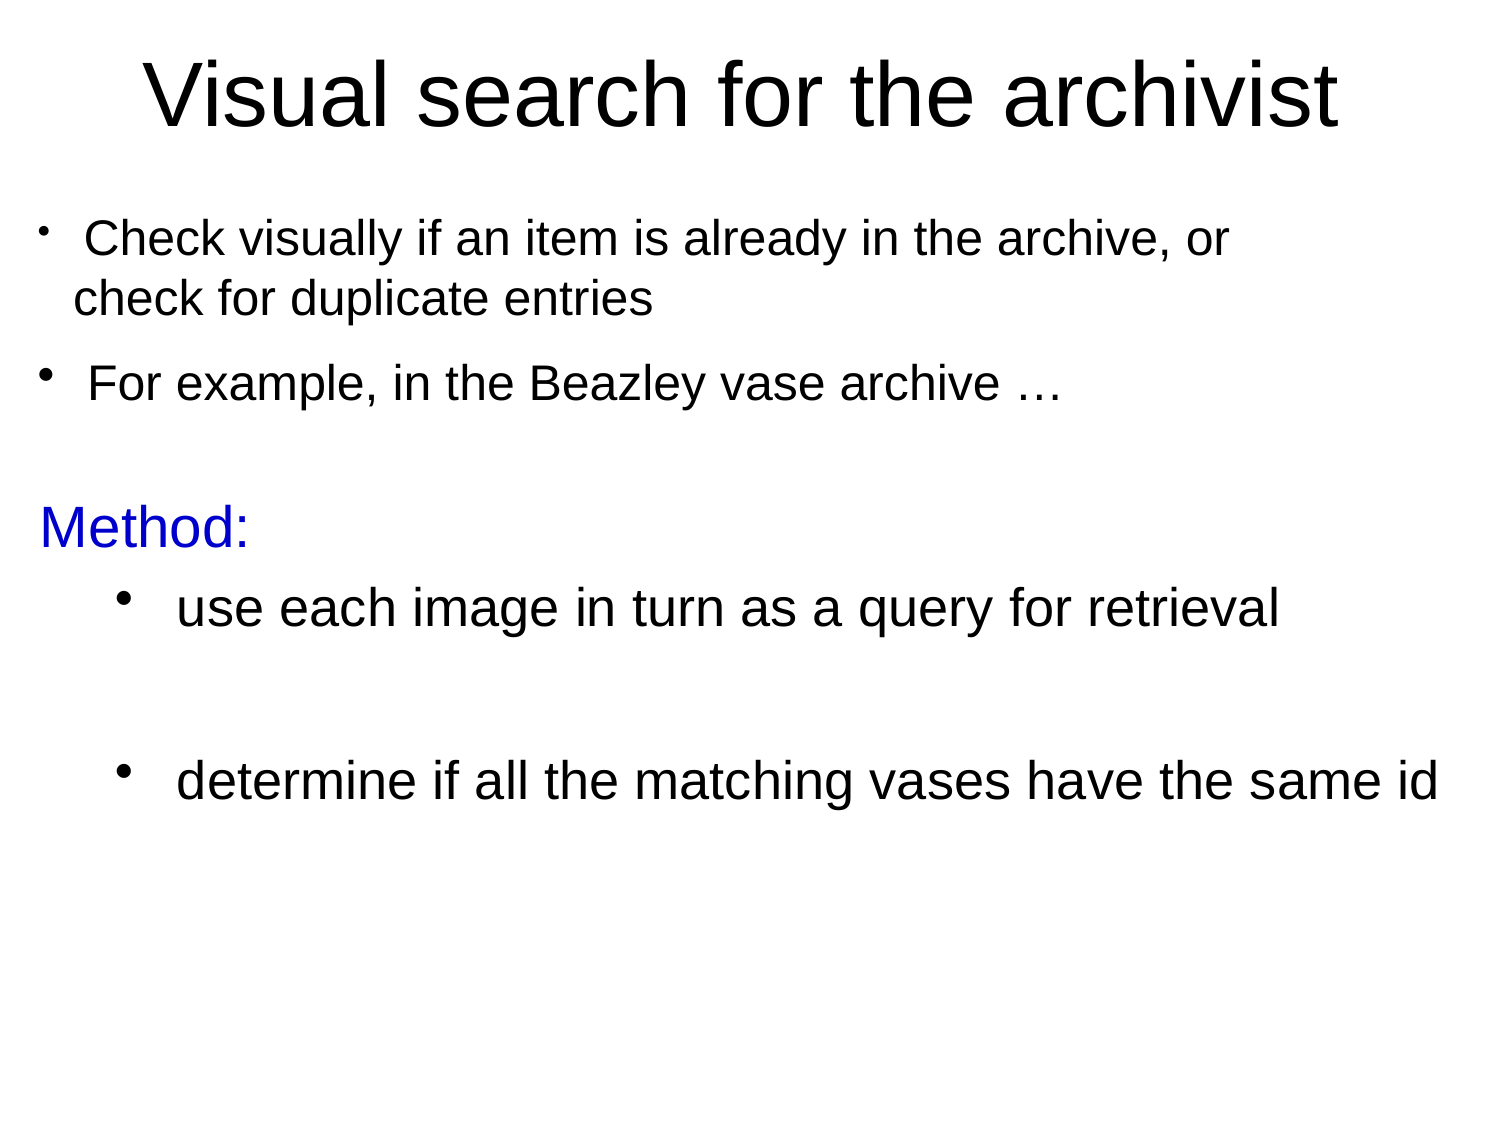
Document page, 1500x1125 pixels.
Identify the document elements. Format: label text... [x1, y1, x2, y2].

text_box Visual search for the archivist [62, 27, 1421, 152]
text_box Check visually if an item is already in the archive, or check for duplicate entries For example, in the Beazley vase archive … [22, 197, 1384, 418]
list Method: use each image in turn as a query for retrieval determine if all the matching vases have the same id [24, 480, 1488, 1019]
